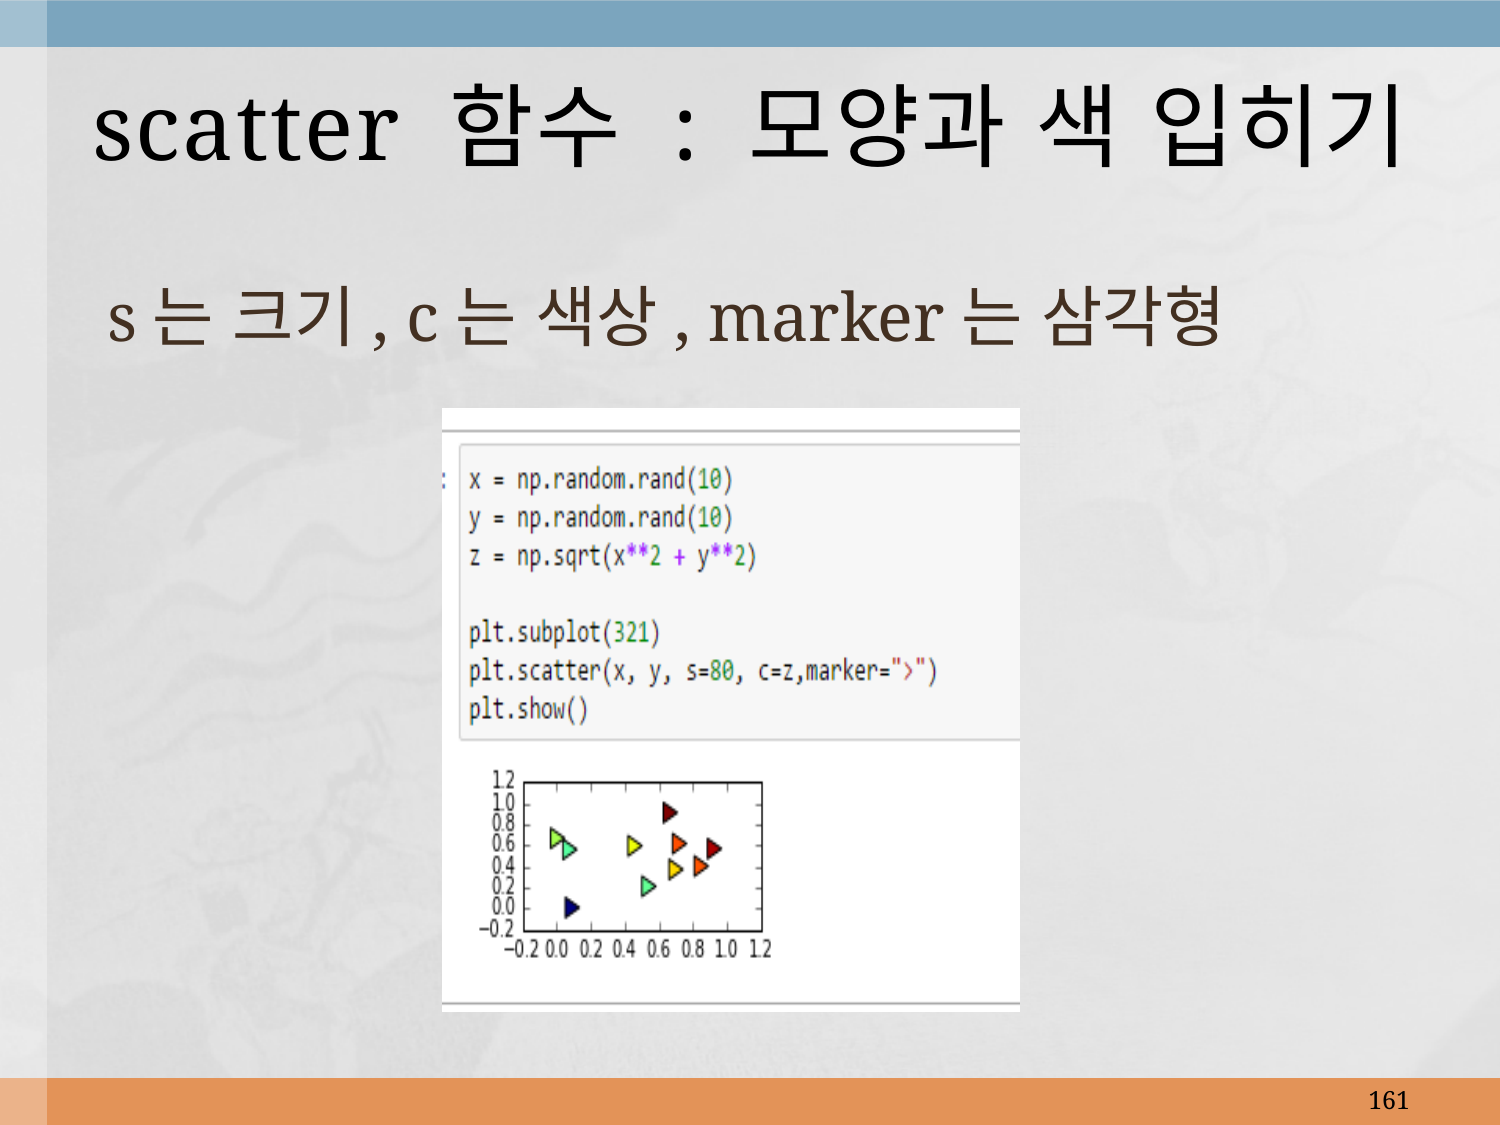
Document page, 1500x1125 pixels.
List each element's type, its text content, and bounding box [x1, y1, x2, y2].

slide_number 161 [1074, 1078, 1425, 1125]
list s는 크기, c는 색상, marker는 삼각형 [75, 267, 1425, 539]
picture [442, 408, 1020, 1012]
title scatter 함수 : 모양과 색 입히기 [49, 46, 1454, 202]
